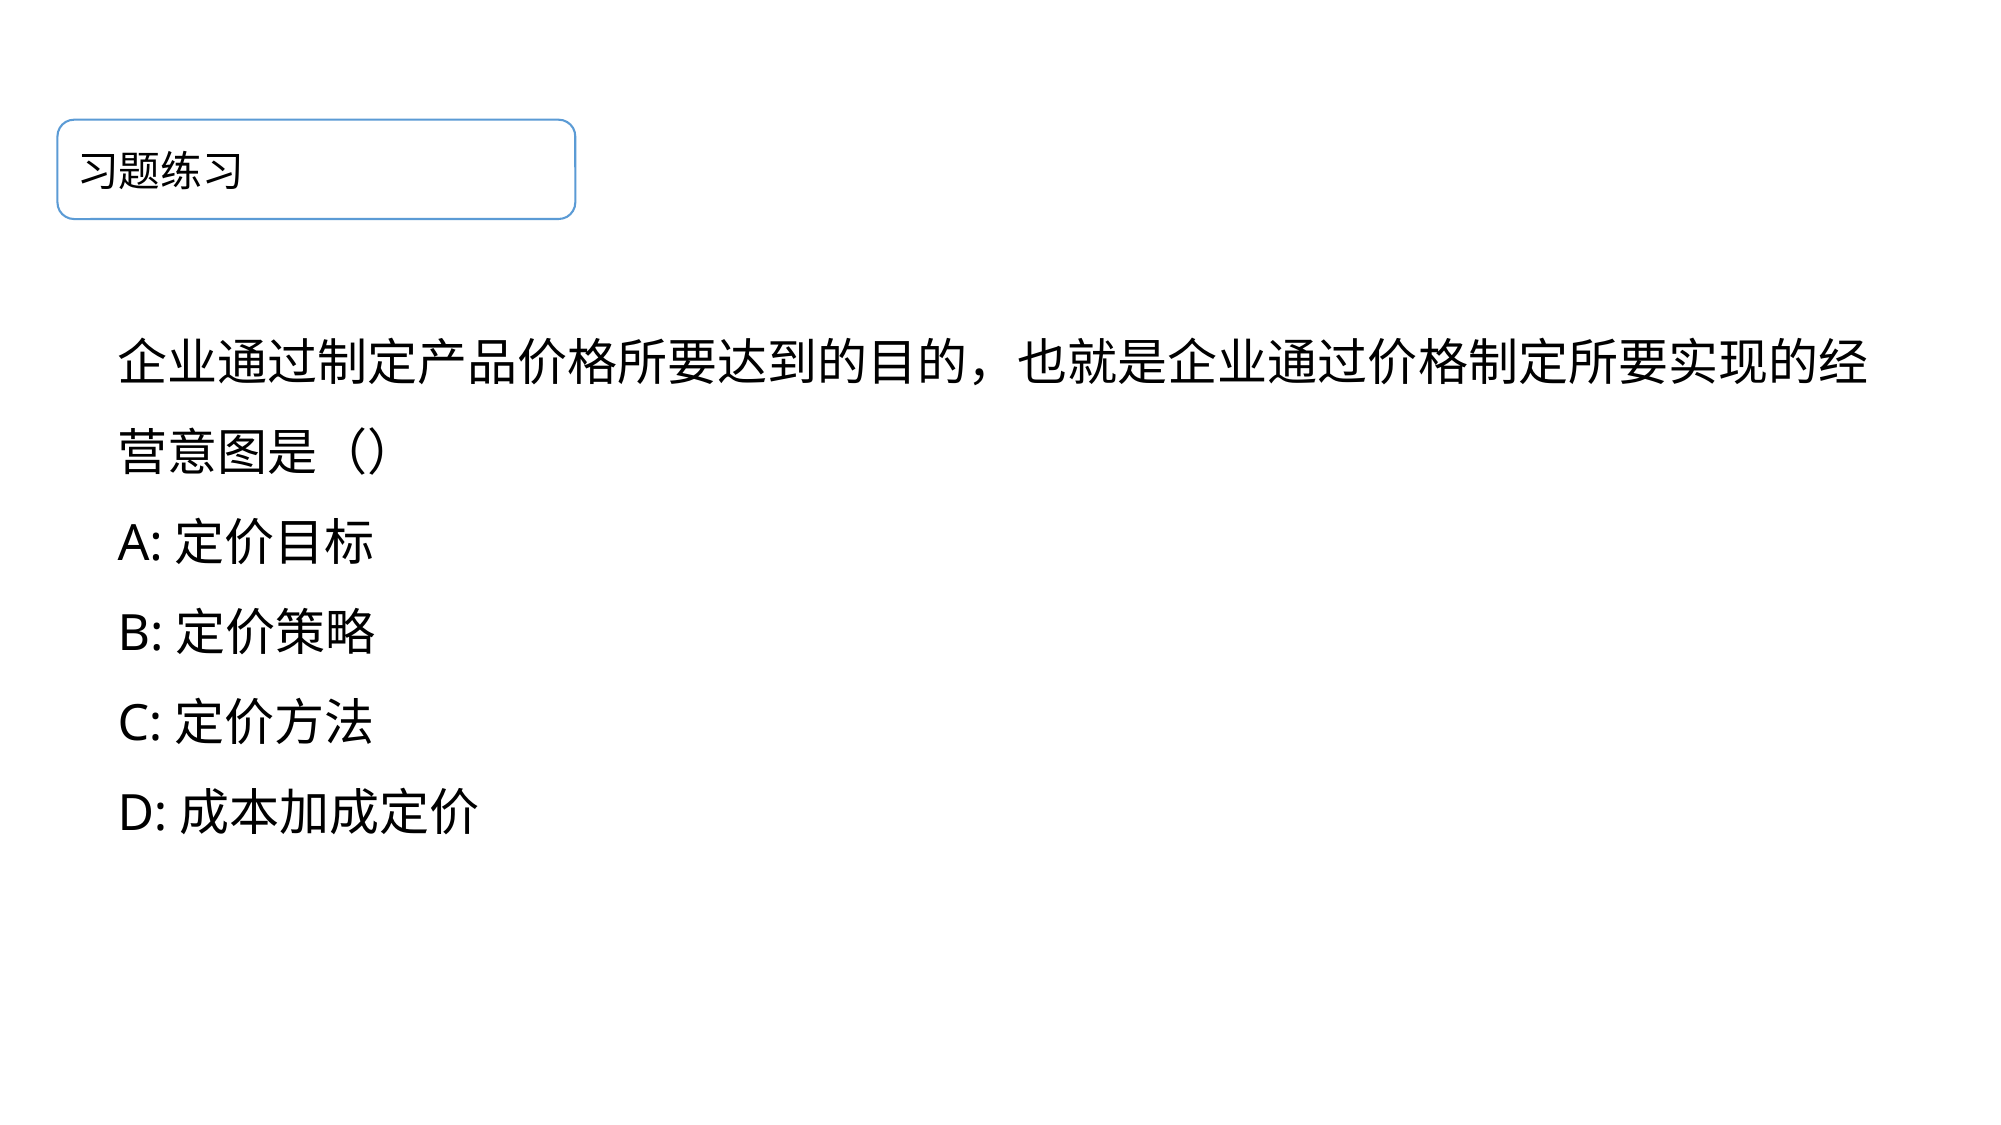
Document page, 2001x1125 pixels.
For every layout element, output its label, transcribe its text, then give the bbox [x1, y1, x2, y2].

text_box 企业通过制定产品价格所要达到的目的，也就是企业通过价格制定所要实现的经营意图是（） A:定价目标 B:定价策略 C:定价方法 D:成本加成定价 [102, 293, 1887, 849]
text_box 习题练习 [56, 118, 577, 221]
